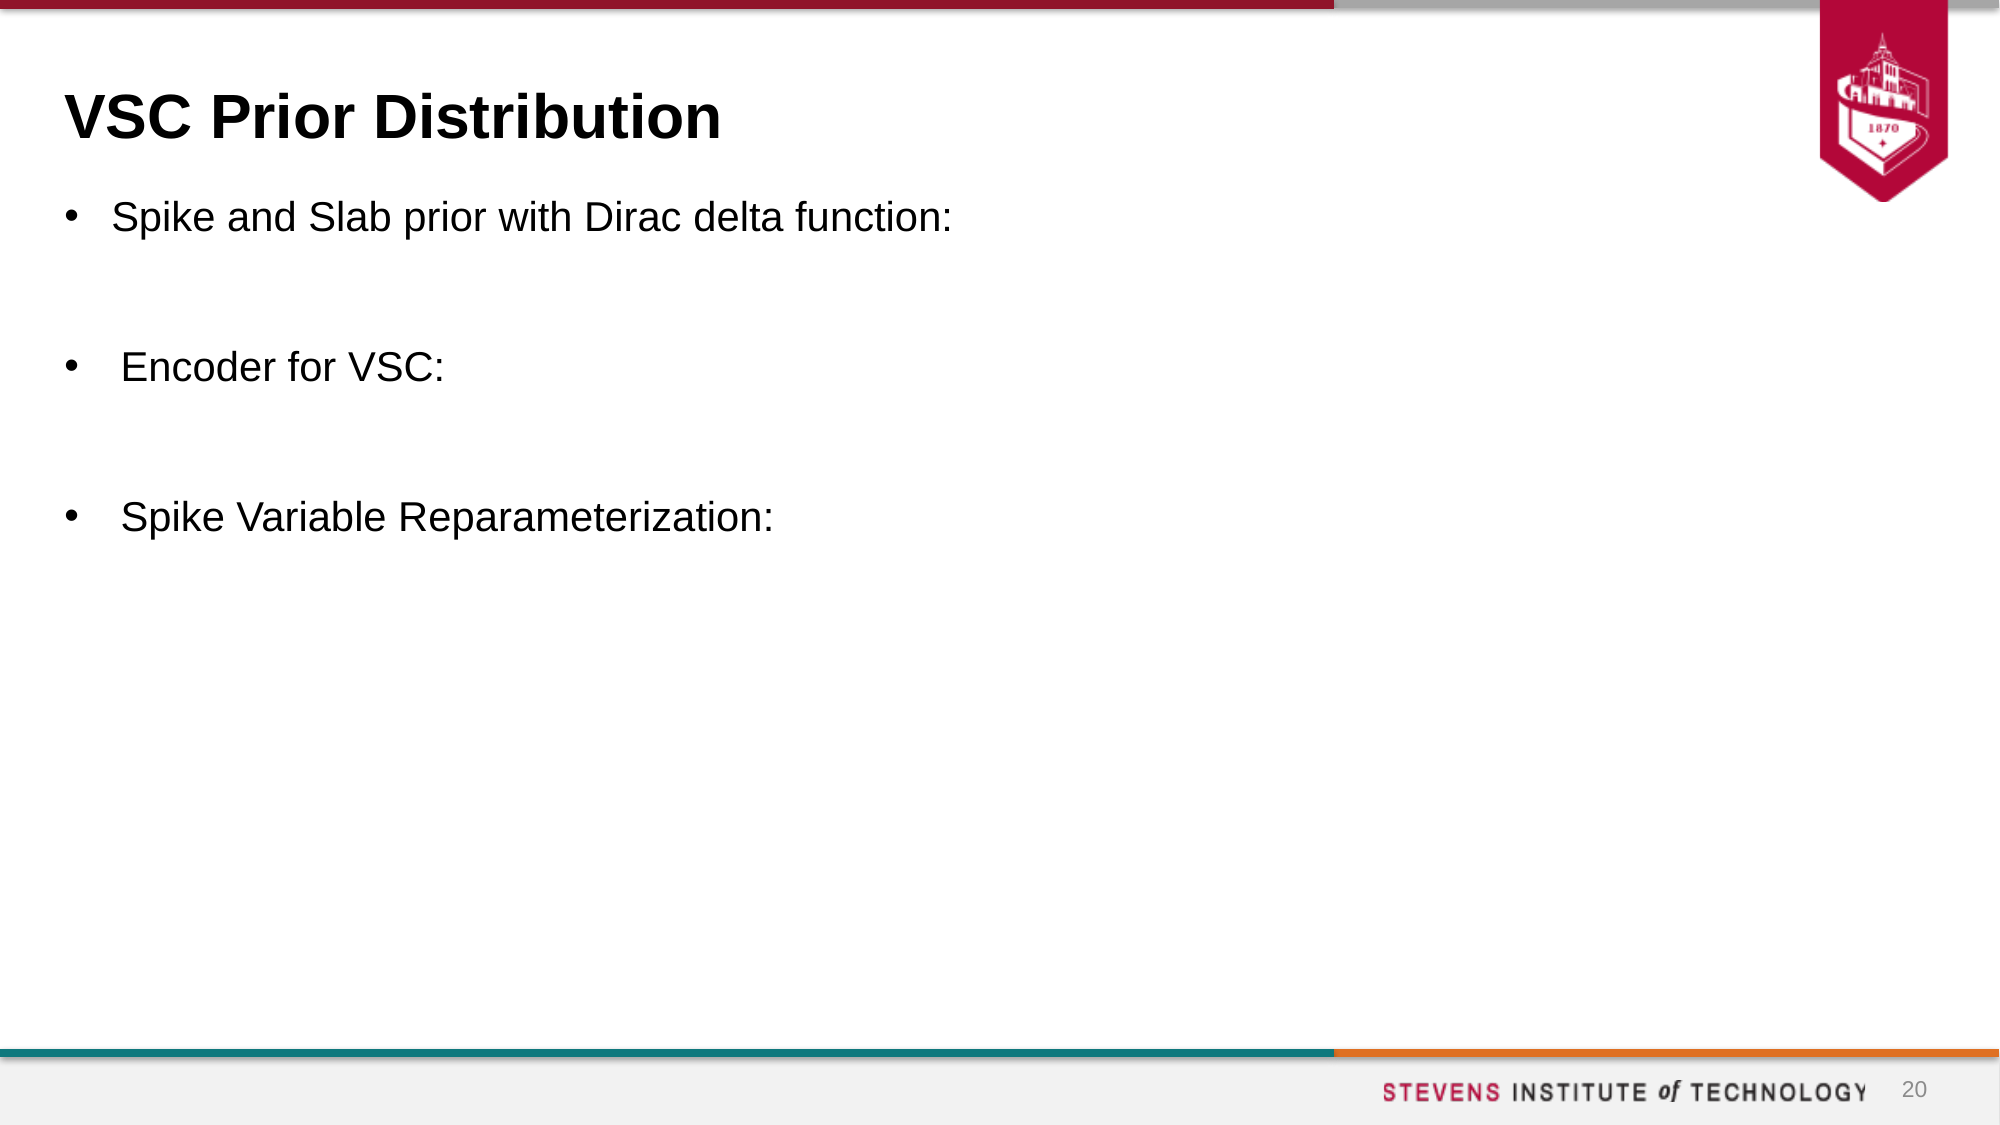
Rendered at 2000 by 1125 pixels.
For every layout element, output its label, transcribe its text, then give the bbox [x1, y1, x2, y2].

title VSC Prior Distribution [49, 68, 1647, 157]
slide_number 20 [1862, 1057, 1967, 1118]
